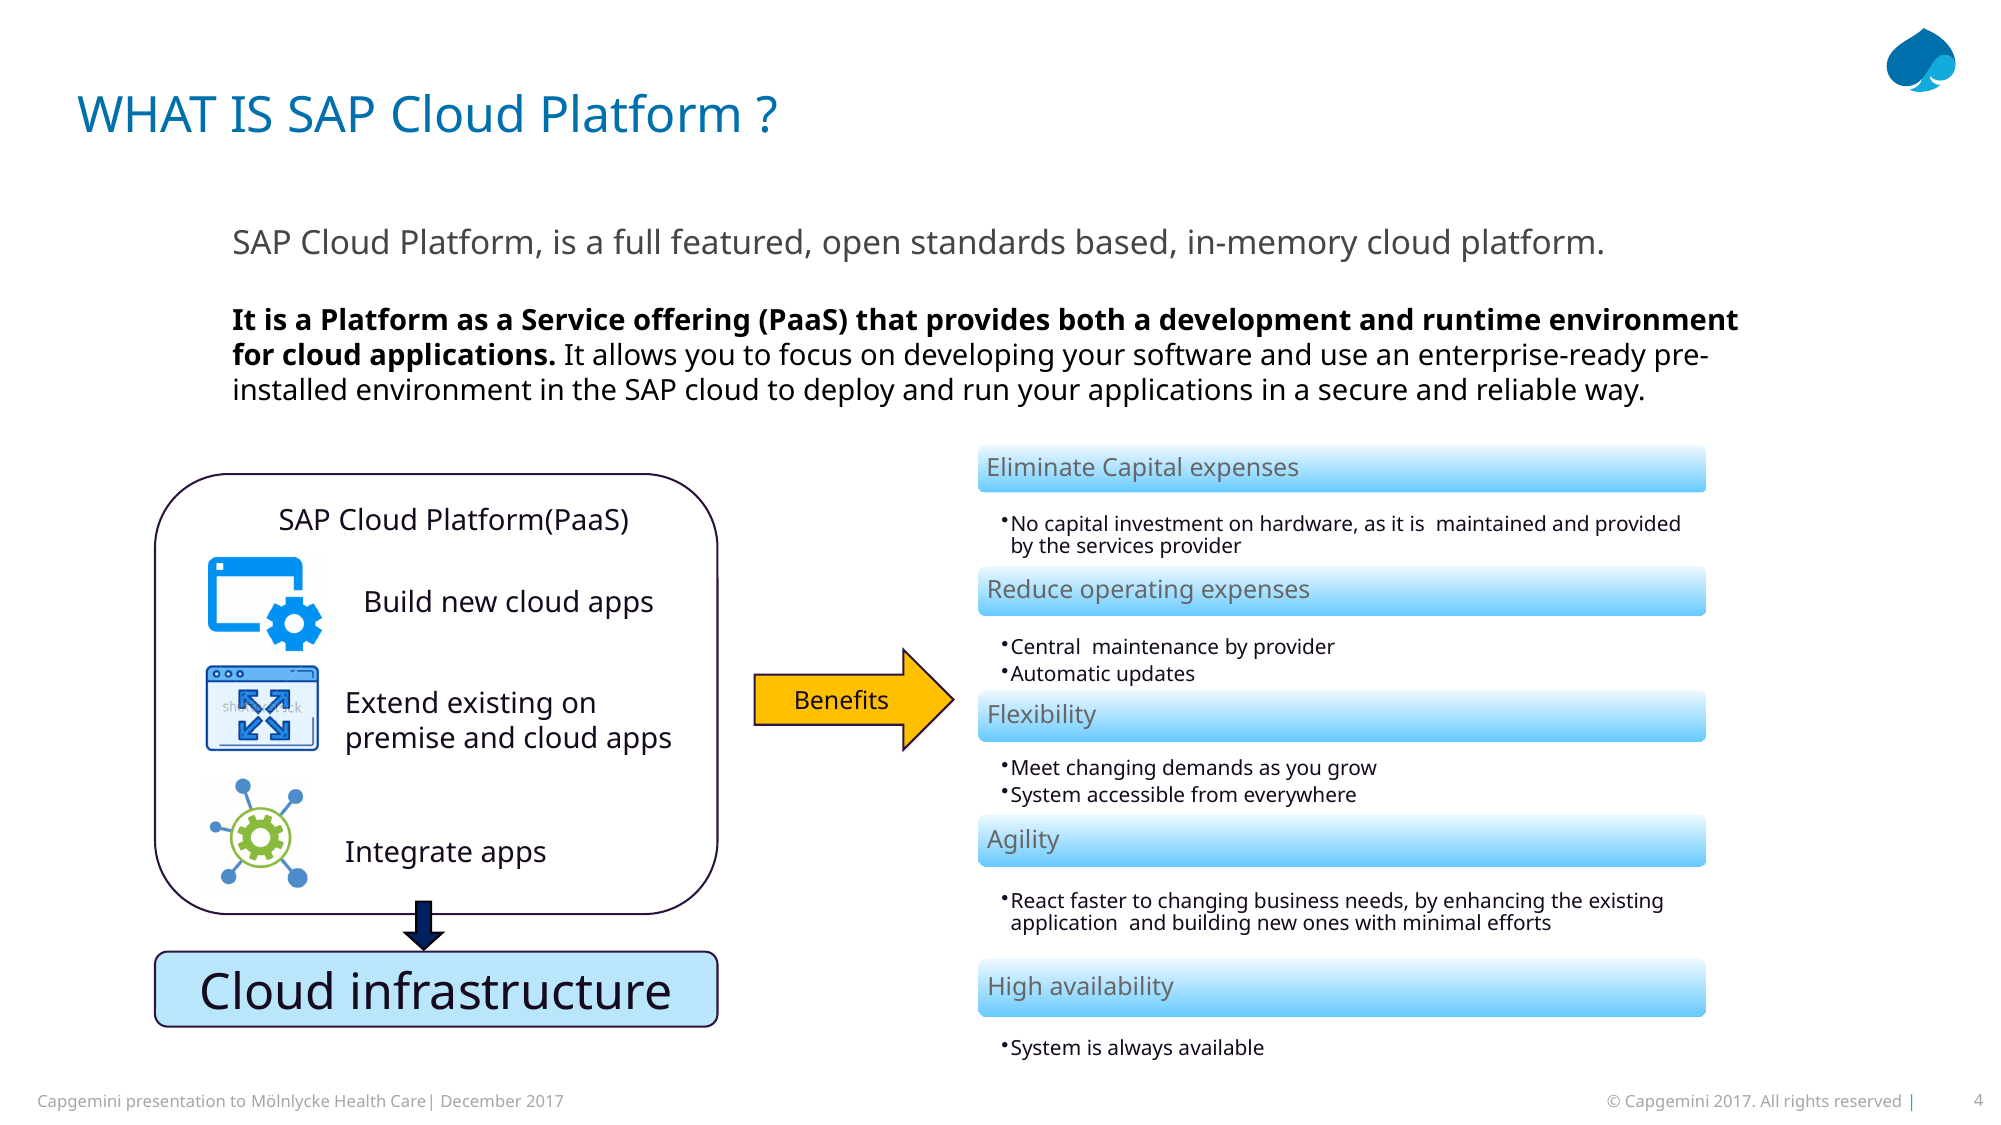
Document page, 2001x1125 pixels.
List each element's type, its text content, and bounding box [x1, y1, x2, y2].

text_box [153, 473, 719, 916]
text_box WHAT IS SAP Cloud Platform ? [62, 74, 1600, 181]
text_box Extend existing on premise and cloud apps [330, 676, 730, 762]
picture [204, 552, 323, 652]
picture [204, 776, 313, 892]
text_box Build new cloud apps [348, 576, 670, 626]
text_box Cloud infrastructure [153, 950, 719, 1028]
text_box SAP Cloud Platform, is a full featured, open standards based, in-memory cloud platform. It is a Platform as a Service offering (PaaS) that provides both a development and runtime environment for cloud applications. It allows you to focus on developing your software and use an enterprise-ready pre-installed environment in the SAP cloud to deploy and run your applications in a secure and reliable way. [217, 214, 1793, 414]
text_box SAP Cloud Platform(PaaS) [263, 493, 645, 544]
picture [204, 664, 320, 752]
text_box Benefits [753, 647, 955, 753]
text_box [978, 445, 1707, 1080]
text_box [402, 900, 446, 952]
text_box Integrate apps [330, 826, 562, 876]
